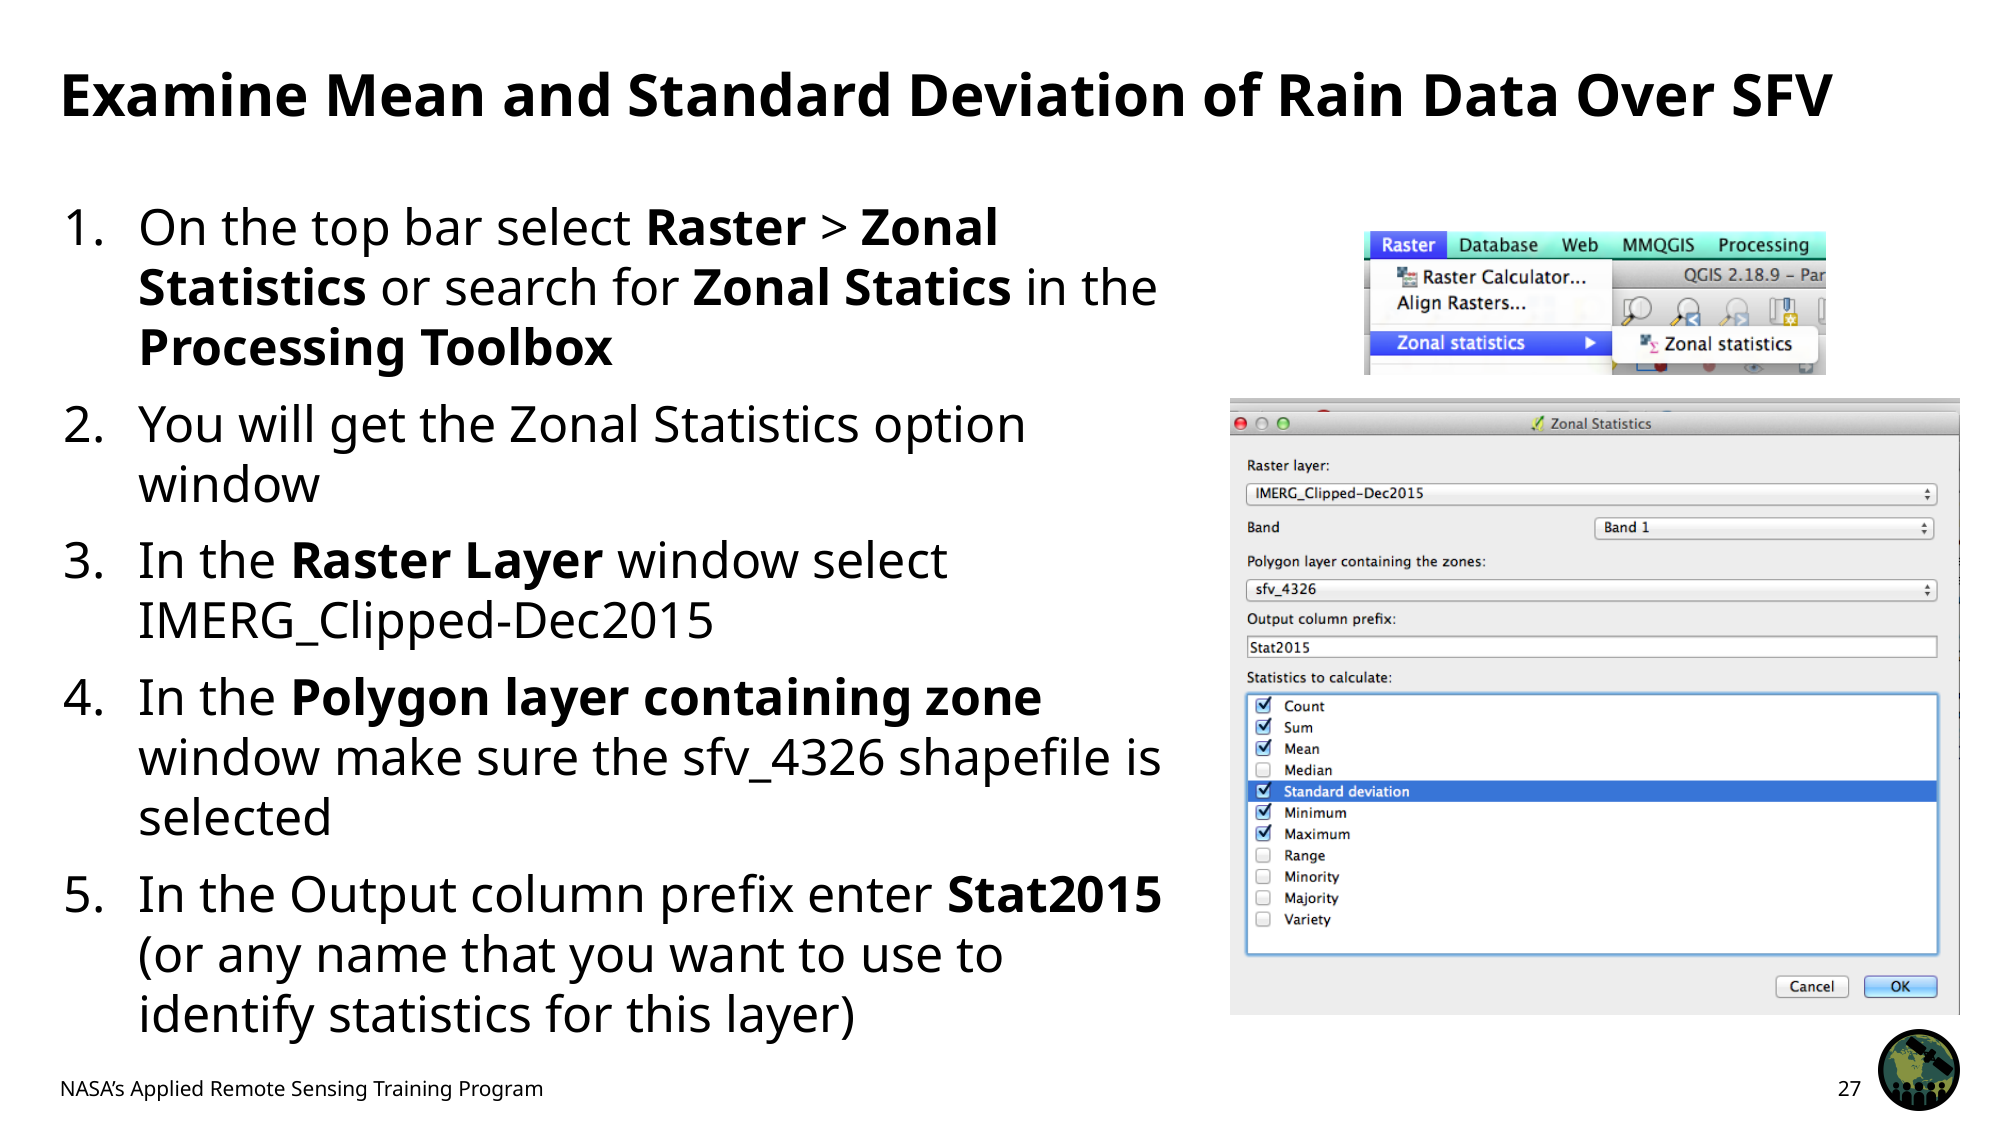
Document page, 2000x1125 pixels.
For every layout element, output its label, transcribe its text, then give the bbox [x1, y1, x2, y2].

picture [1878, 1029, 1960, 1111]
picture [1364, 231, 1827, 376]
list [1230, 398, 1960, 1016]
list On the top bar select Raster > Zonal Statistics or search for Zonal Statics in the Processing Toolbox You will get the Zonal Statistics option window In the Raster Layer window select IMERG_Clipped-Dec2015 In the Polygon layer containing zone window make sure the sfv_4326 shapefile is selected In the Output column prefix enter Stat2015 (or any name that you want to use to identify statistics for this layer) [39, 185, 1213, 1075]
title Examine Mean and Standard Deviation of Rain Data Over SFV [39, 45, 1960, 140]
